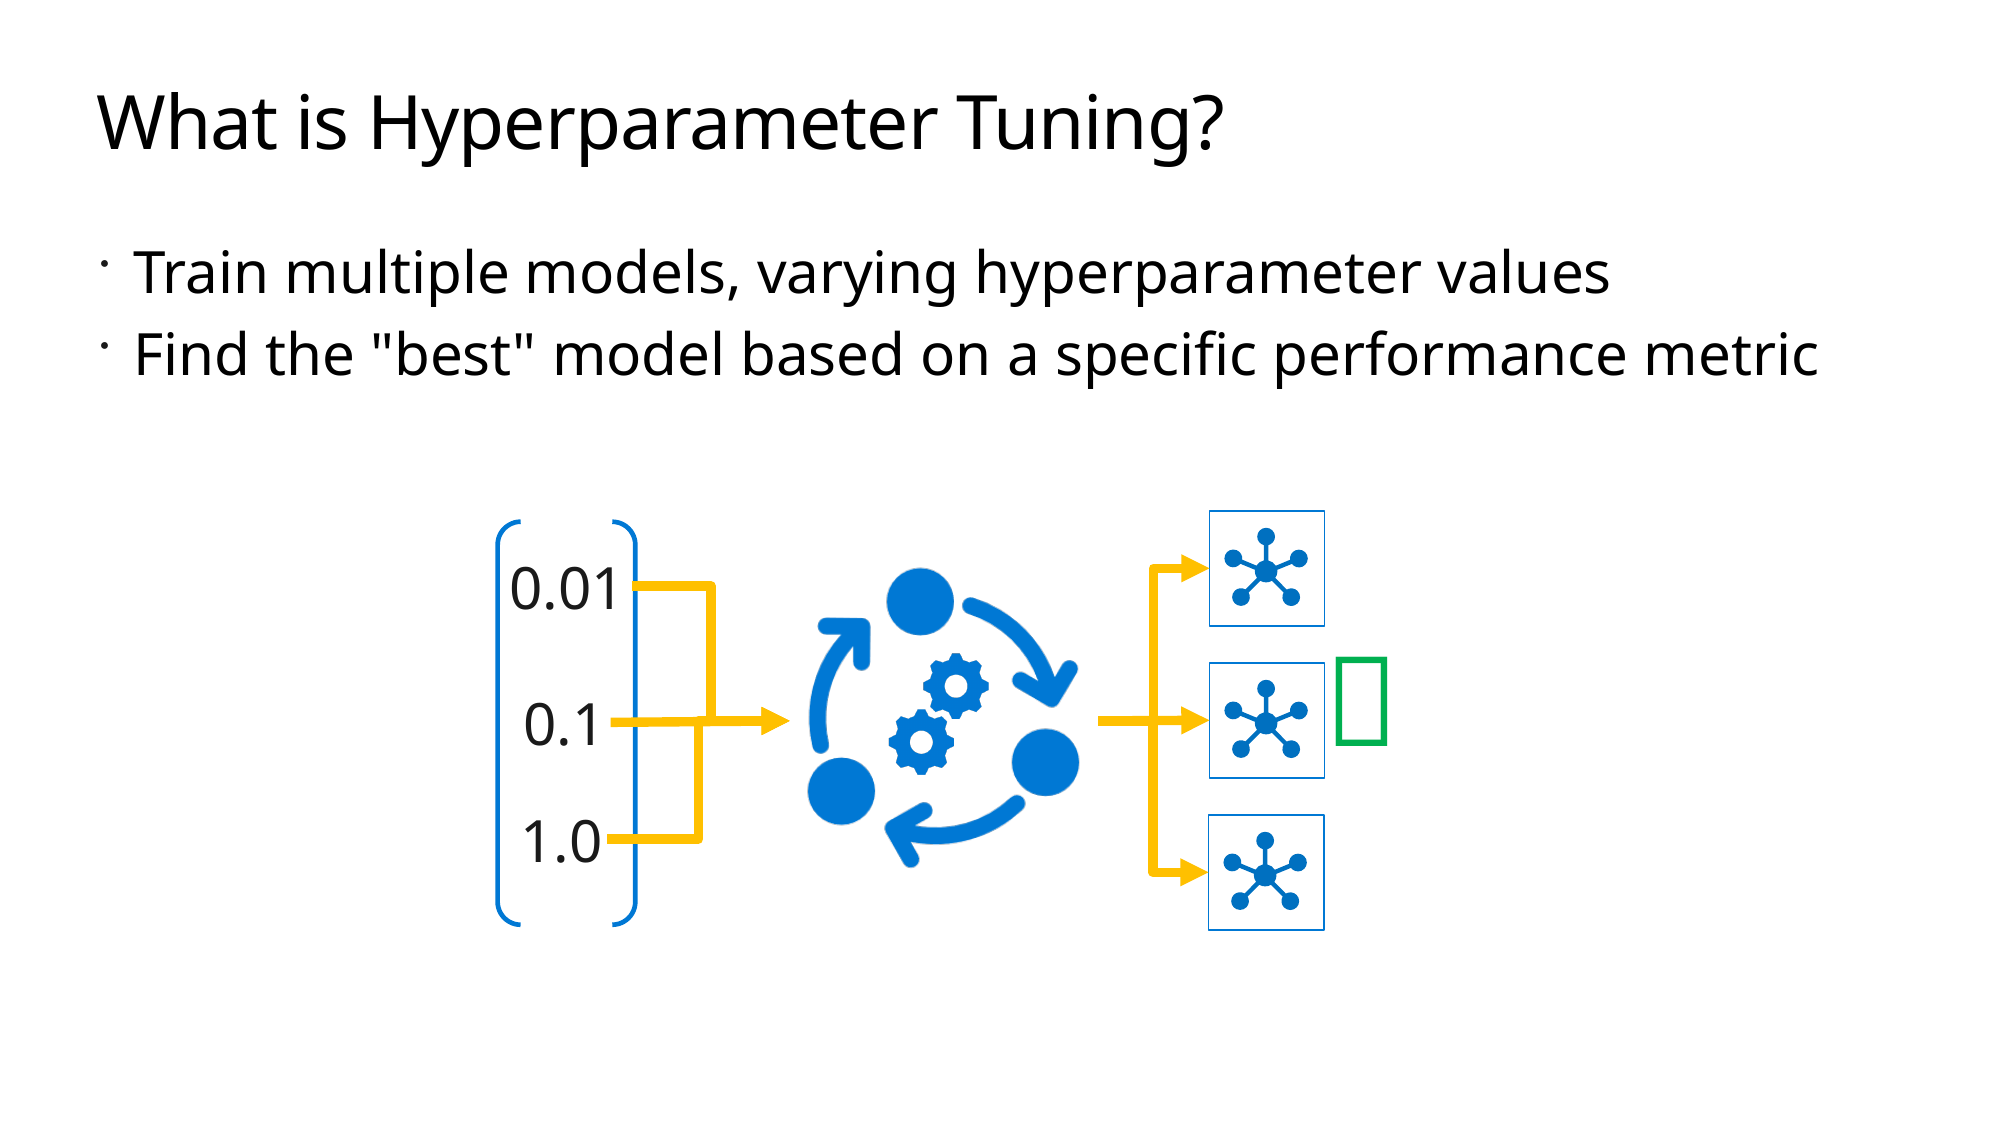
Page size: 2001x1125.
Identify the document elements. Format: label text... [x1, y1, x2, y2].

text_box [1209, 662, 1325, 779]
title What is Hyperparameter Tuning? [96, 75, 1904, 166]
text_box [1208, 814, 1324, 931]
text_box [607, 720, 790, 840]
text_box 0.01 [509, 550, 633, 622]
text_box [1209, 510, 1325, 627]
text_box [1097, 568, 1210, 720]
text_box 0.1 [523, 687, 611, 758]
list Train multiple models, varying hyperparameter values Find the "best" model based on a specific performance metric [95, 235, 1904, 391]
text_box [1097, 722, 1209, 873]
text_box  [1324, 621, 1428, 772]
text_box [496, 520, 637, 926]
text_box 1.0 [520, 803, 608, 874]
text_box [632, 585, 790, 720]
picture [732, 514, 1136, 919]
